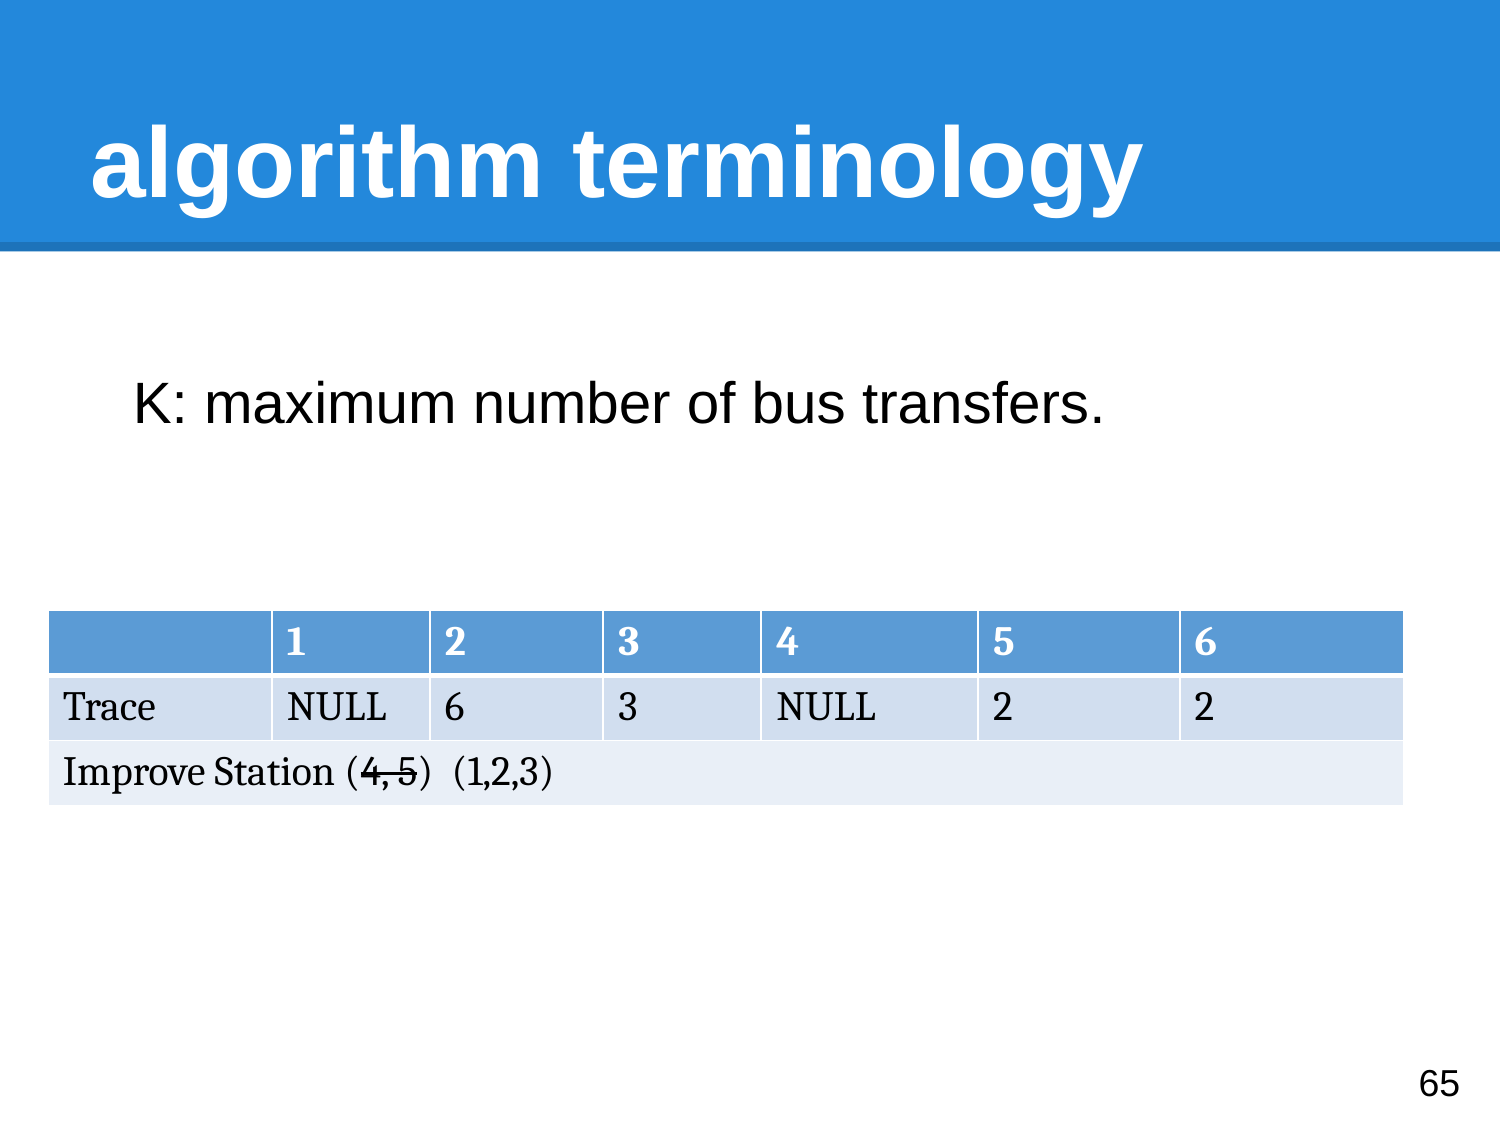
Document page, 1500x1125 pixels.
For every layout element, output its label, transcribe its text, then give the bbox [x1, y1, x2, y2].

table_header 2 [431, 611, 602, 673]
table_cell 2 [979, 678, 1179, 740]
table_header [49, 611, 271, 673]
table_cell 6 [431, 678, 602, 740]
table_cell Improve Station (4, 5) (1,2,3) [49, 741, 1403, 805]
table_header 6 [1181, 611, 1403, 673]
text_box K: maximum number of bus transfers. [118, 357, 1122, 443]
slide_number 65 [1403, 1038, 1494, 1125]
table_cell 3 [604, 678, 760, 740]
table_header 5 [979, 611, 1179, 673]
table_header 4 [762, 611, 977, 673]
table_cell 2 [1181, 678, 1403, 740]
table_header 1 [273, 611, 429, 673]
table_cell NULL [273, 678, 429, 740]
title algorithm terminology [75, 45, 1425, 233]
table_cell Trace [49, 678, 271, 740]
table_header 3 [604, 611, 760, 673]
table_cell NULL [762, 678, 977, 740]
